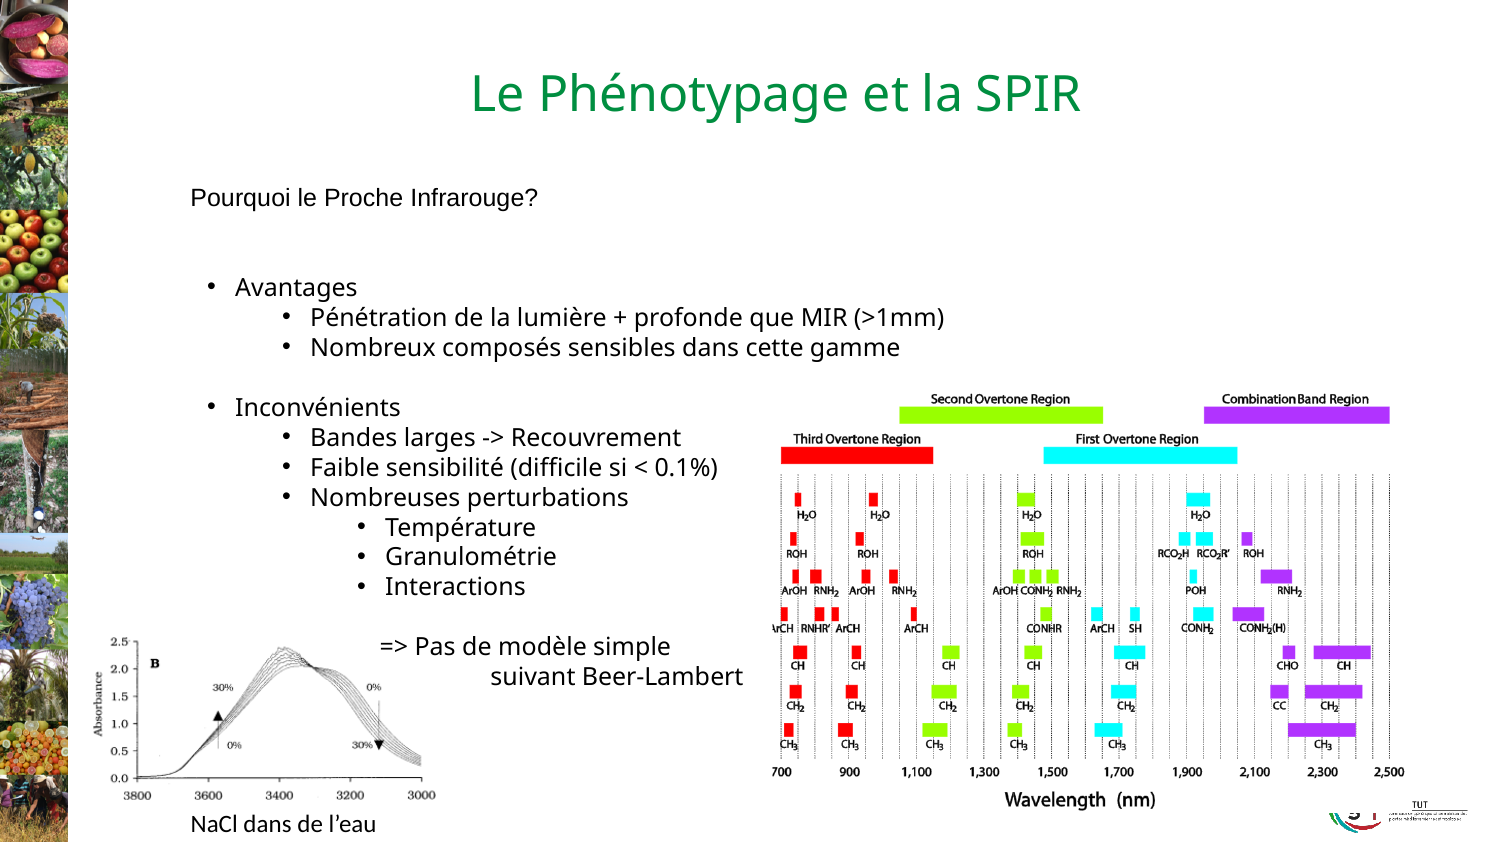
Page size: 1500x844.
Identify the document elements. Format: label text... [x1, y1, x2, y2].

picture [770, 374, 1471, 835]
text_box Pourquoi le Proche Infrarouge? Avantages Pénétration de la lumière + profonde que MIR (>1mm) Nombreux composés sensibles dans cette gamme Inconvénients Bandes larges -> Recouvrement Faible sensibilité (difficile si < 0.1%) Nombreuses perturbations Température Granulométrie Interactions => Pas de modèle simple suivant Beer-Lambert [175, 174, 1002, 844]
picture [83, 628, 446, 806]
text_box Le Phénotypage et la SPIR [145, 54, 1407, 130]
picture [0, 0, 68, 842]
text_box NaCl dans de l’eau [175, 792, 608, 844]
